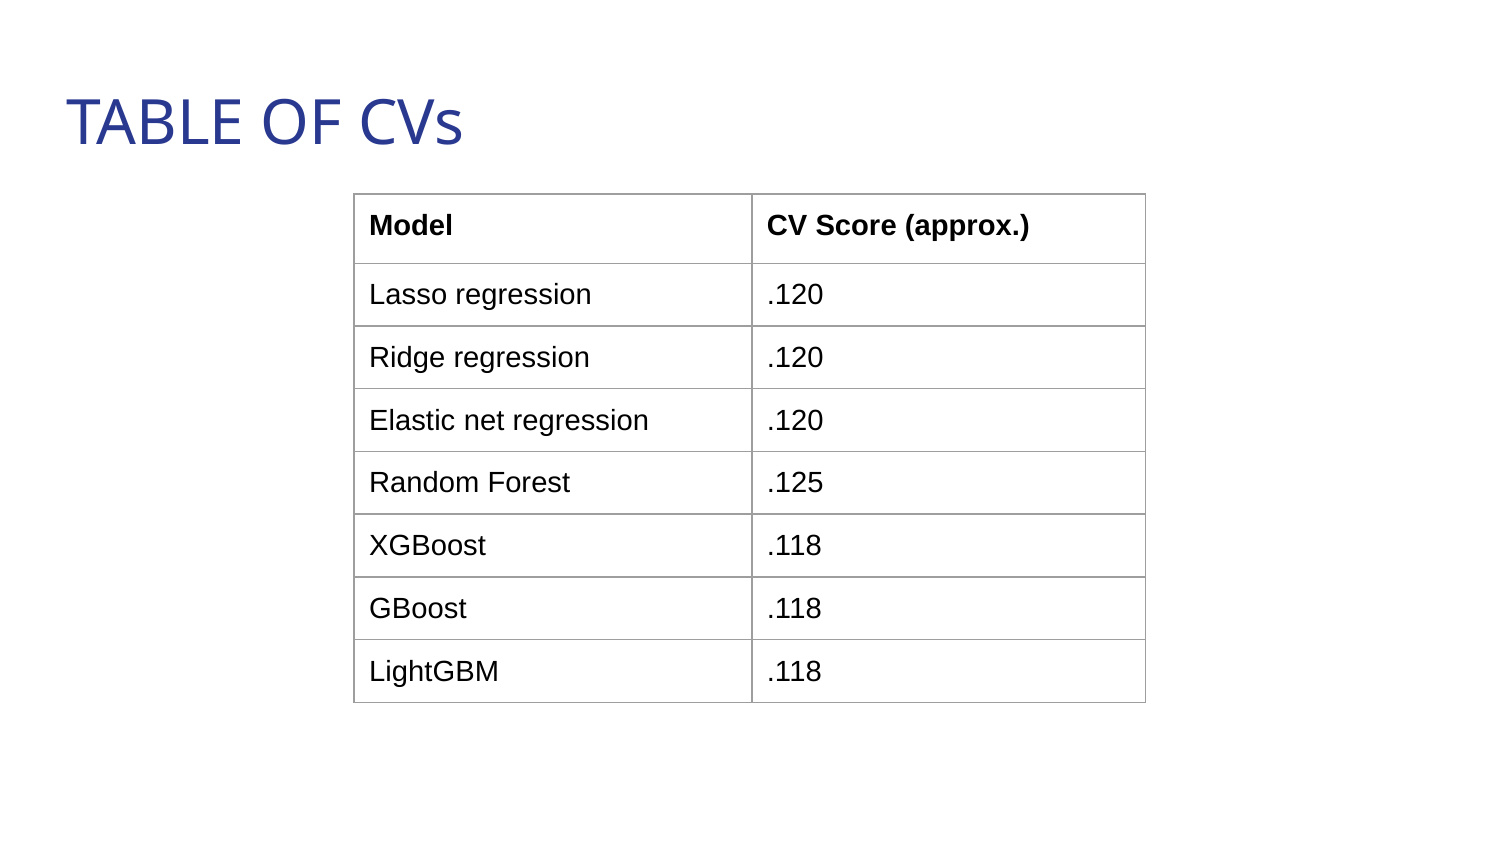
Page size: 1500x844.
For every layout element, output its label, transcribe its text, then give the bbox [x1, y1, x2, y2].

table_header CV Score (approx.) [753, 195, 1145, 263]
table_cell .118 [753, 515, 1145, 576]
table_cell .118 [753, 640, 1145, 702]
table_cell Ridge regression [355, 327, 751, 388]
table_cell Lasso regression [355, 264, 751, 325]
table_cell .118 [753, 578, 1145, 639]
table_cell Elastic net regression [355, 389, 751, 451]
table_header Model [355, 195, 751, 263]
title TABLE OF CVs [51, 67, 1449, 167]
table_cell .120 [753, 327, 1145, 388]
table_cell .120 [753, 264, 1145, 325]
table_cell .120 [753, 389, 1145, 451]
table_cell GBoost [355, 578, 751, 639]
table_cell LightGBM [355, 640, 751, 702]
table_cell XGBoost [355, 515, 751, 576]
table_cell Random Forest [355, 452, 751, 513]
table_cell .125 [753, 452, 1145, 513]
